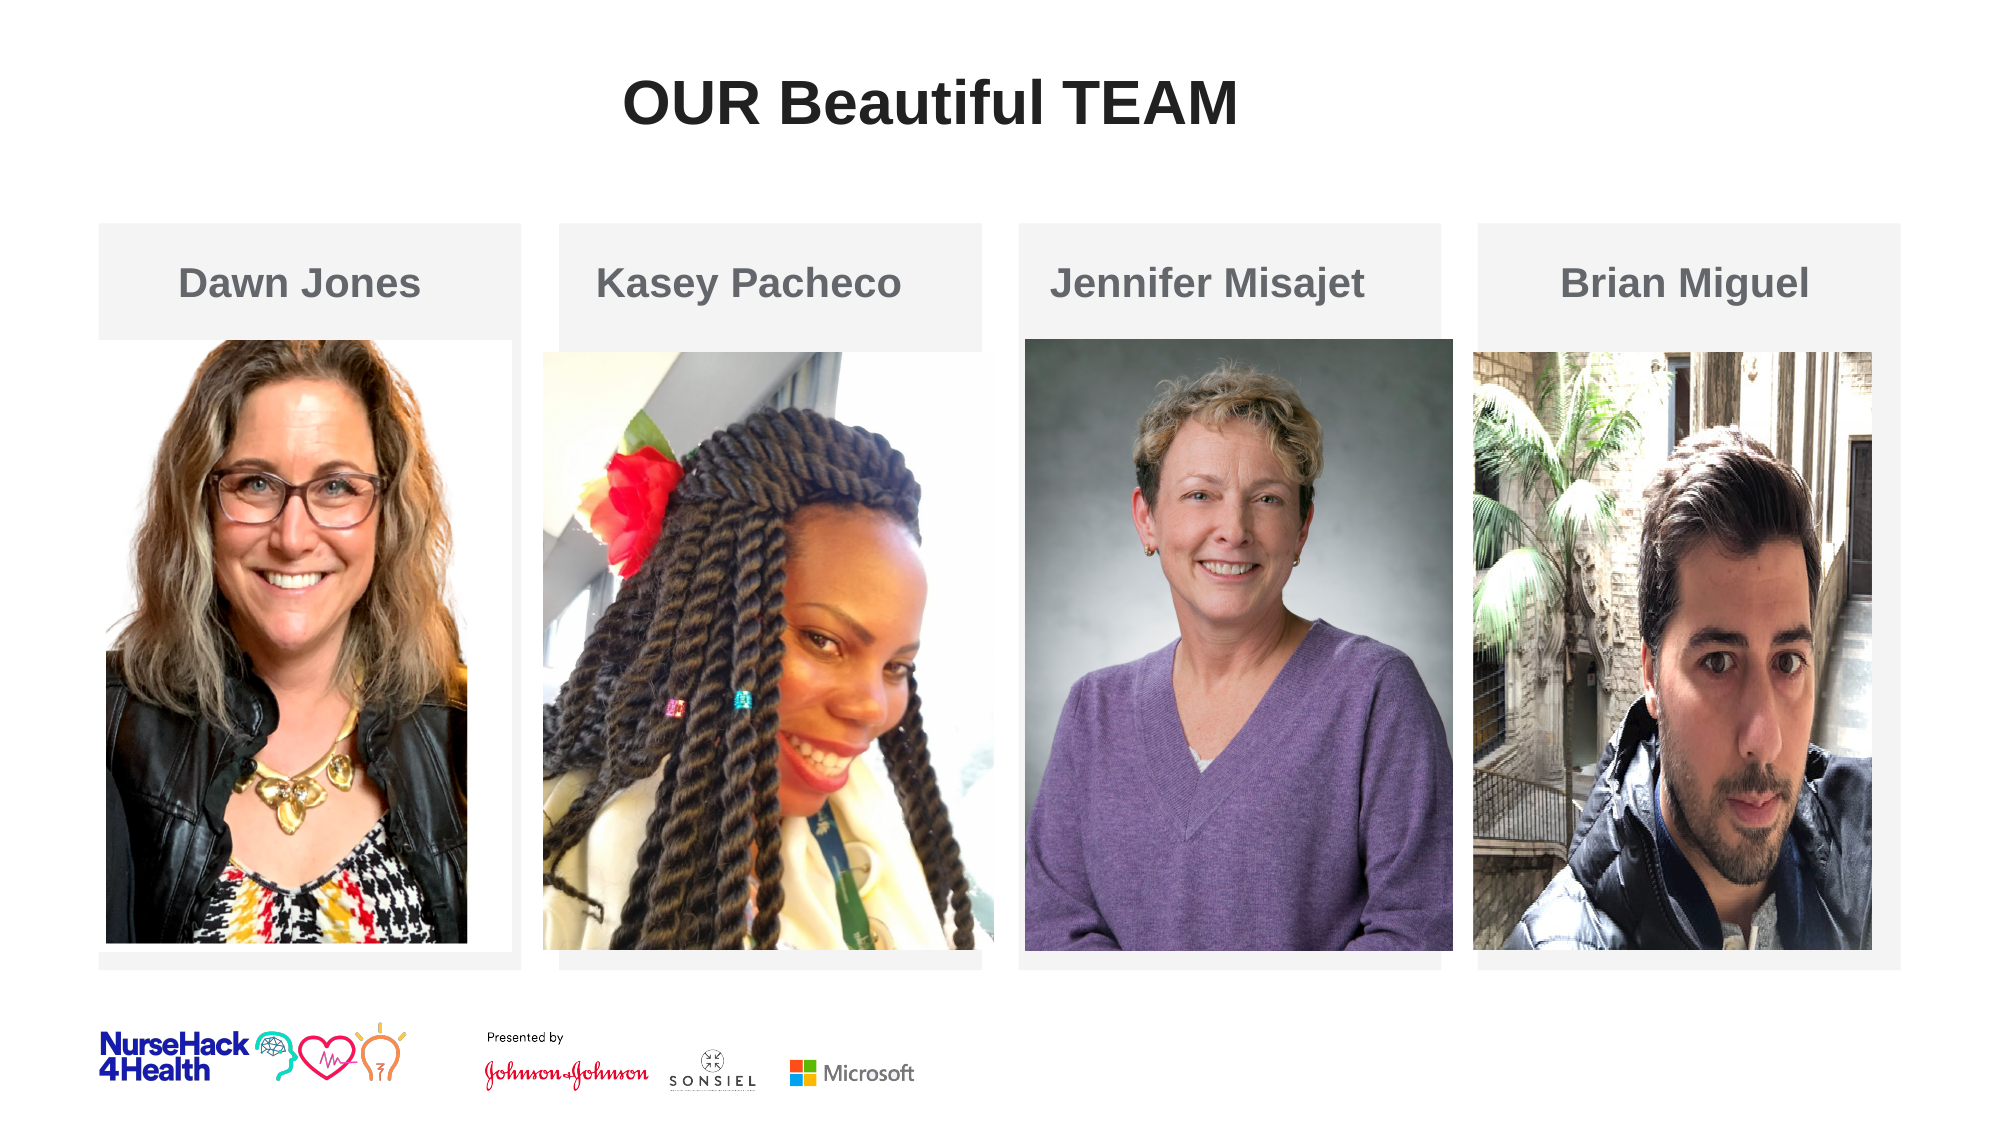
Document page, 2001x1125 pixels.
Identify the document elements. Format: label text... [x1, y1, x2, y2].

picture [1024, 339, 1453, 951]
picture [542, 351, 994, 951]
list Jennifer Misajet [1049, 255, 1407, 323]
list Brian Miguel [1506, 255, 1864, 323]
picture [430, 1011, 925, 1125]
title OUR Beautiful TEAM [99, 61, 1765, 139]
list Dawn Jones [121, 255, 479, 323]
list Kasey Pacheco [595, 255, 953, 323]
picture [60, 339, 512, 952]
picture [1473, 352, 1872, 951]
